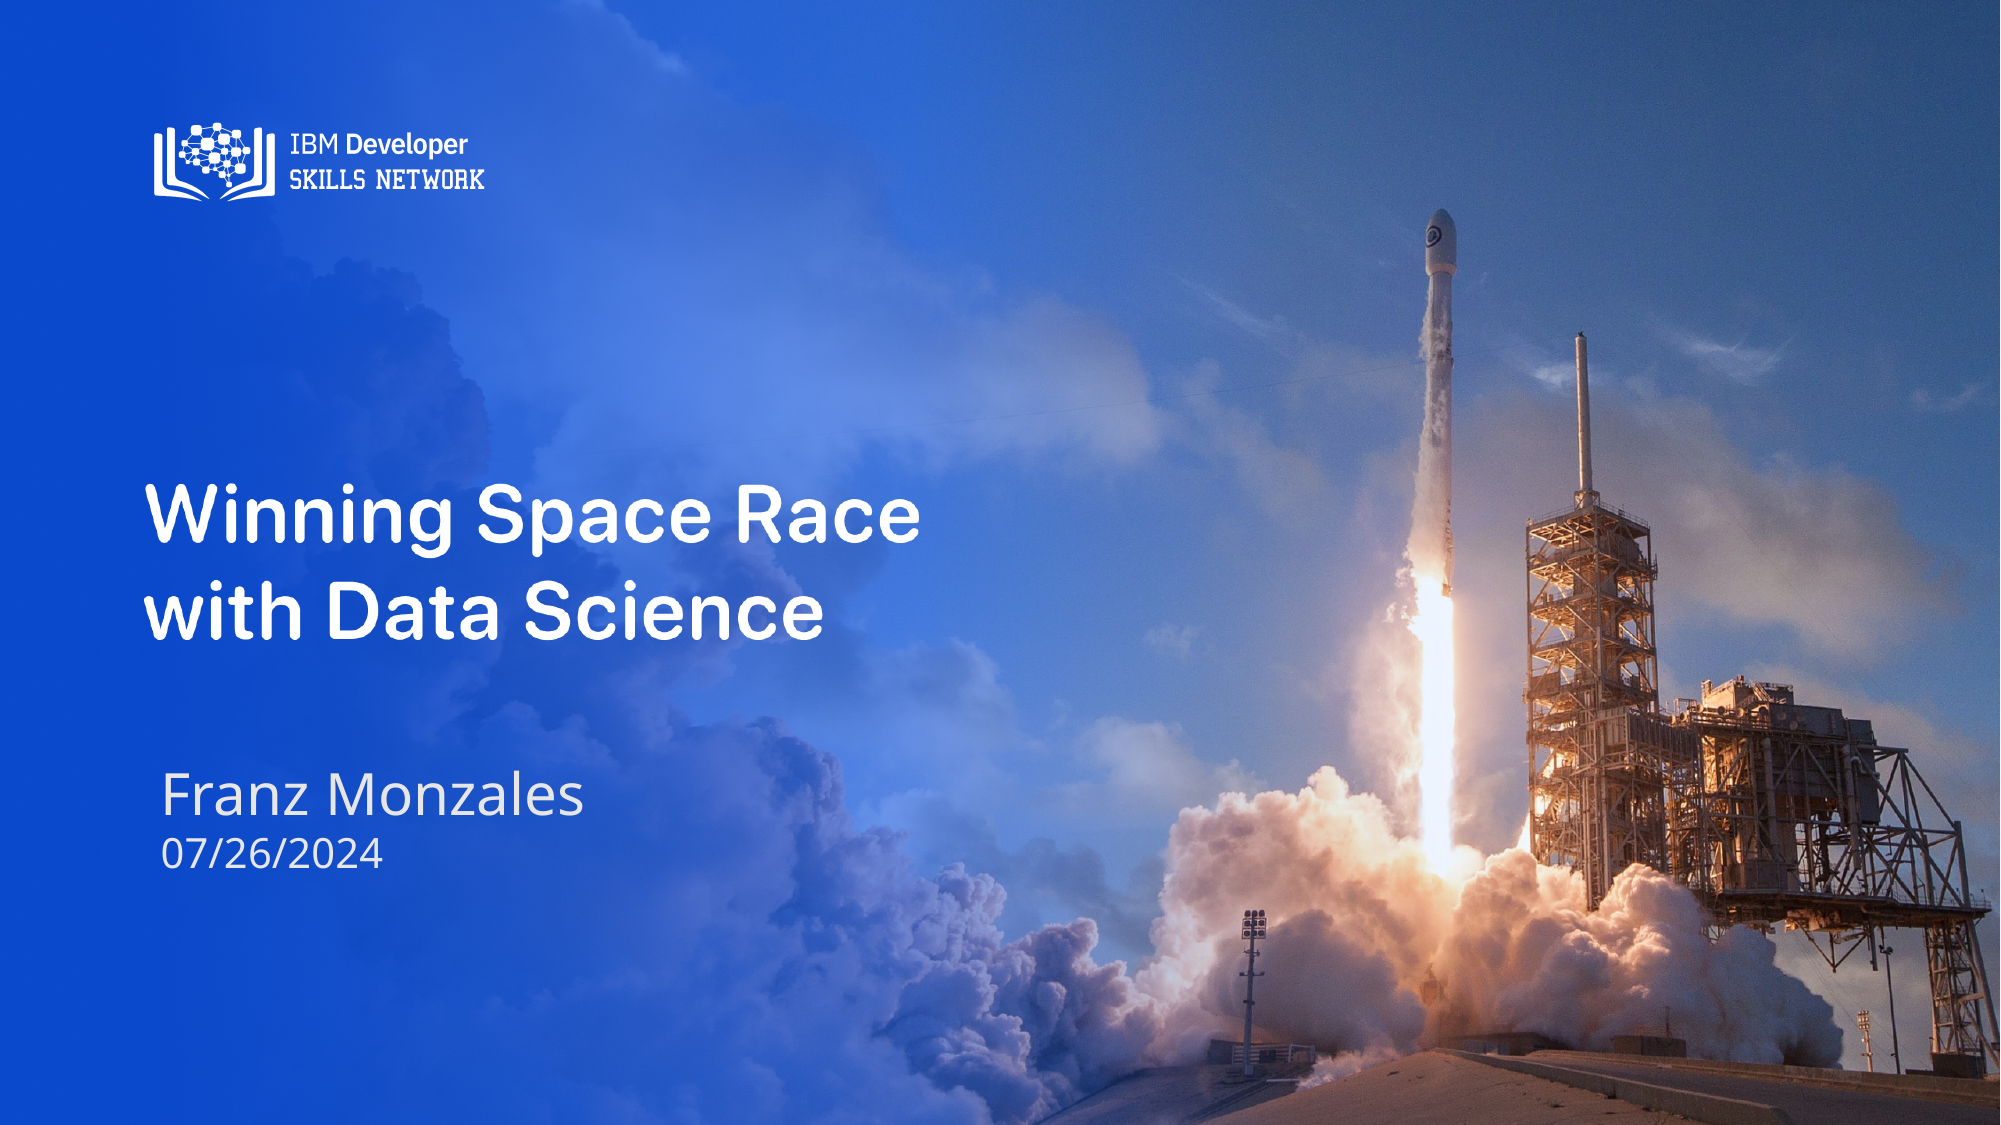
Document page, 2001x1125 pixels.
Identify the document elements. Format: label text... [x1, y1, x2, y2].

text_box Franz Monzales 07/26/2024 [145, 749, 750, 885]
picture [0, 0, 2001, 1125]
